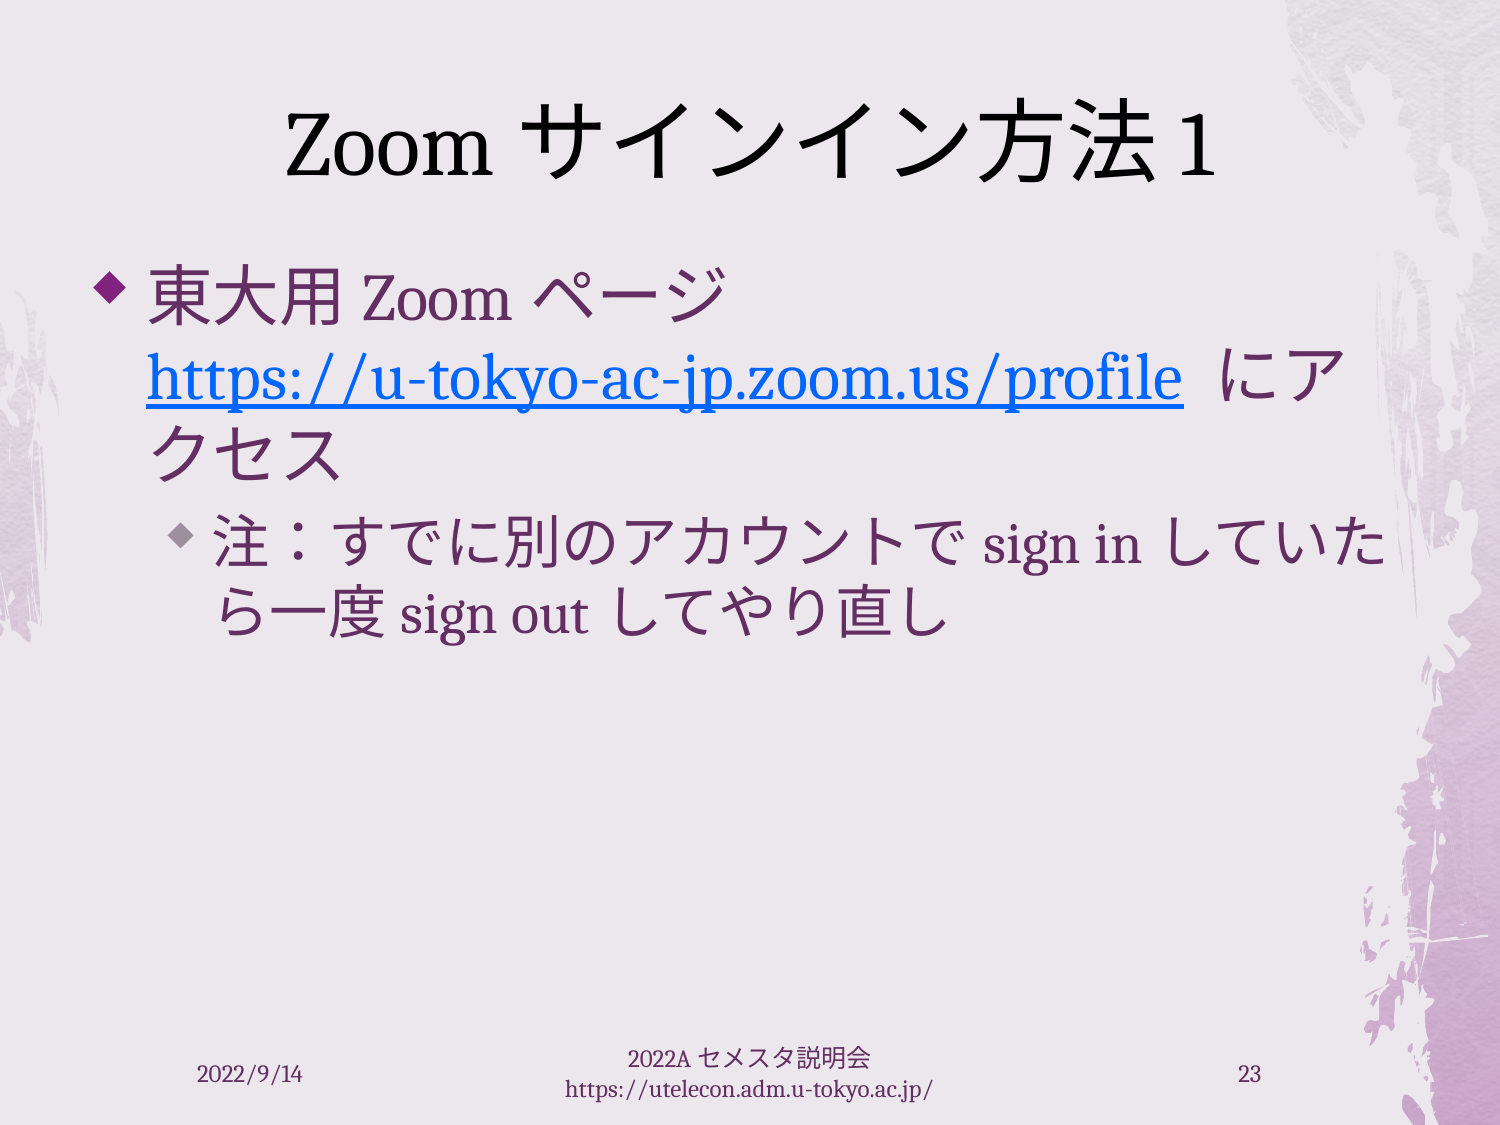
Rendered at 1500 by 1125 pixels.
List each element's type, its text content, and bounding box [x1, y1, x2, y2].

slide_number 23 [1074, 1042, 1425, 1103]
list 東大用Zoomページ https://u-tokyo-ac-jp.zoom.us/profile にアクセス 注：すでに別のアカウントでsign inしていたら一度sign outしてやり直し [75, 246, 1425, 989]
title Zoomサインイン方法1 [75, 45, 1425, 233]
footer 2022Aセメスタ説明会 https://utelecon.adm.u-tokyo.ac.jp/ [512, 1042, 988, 1103]
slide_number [75, 1042, 425, 1103]
